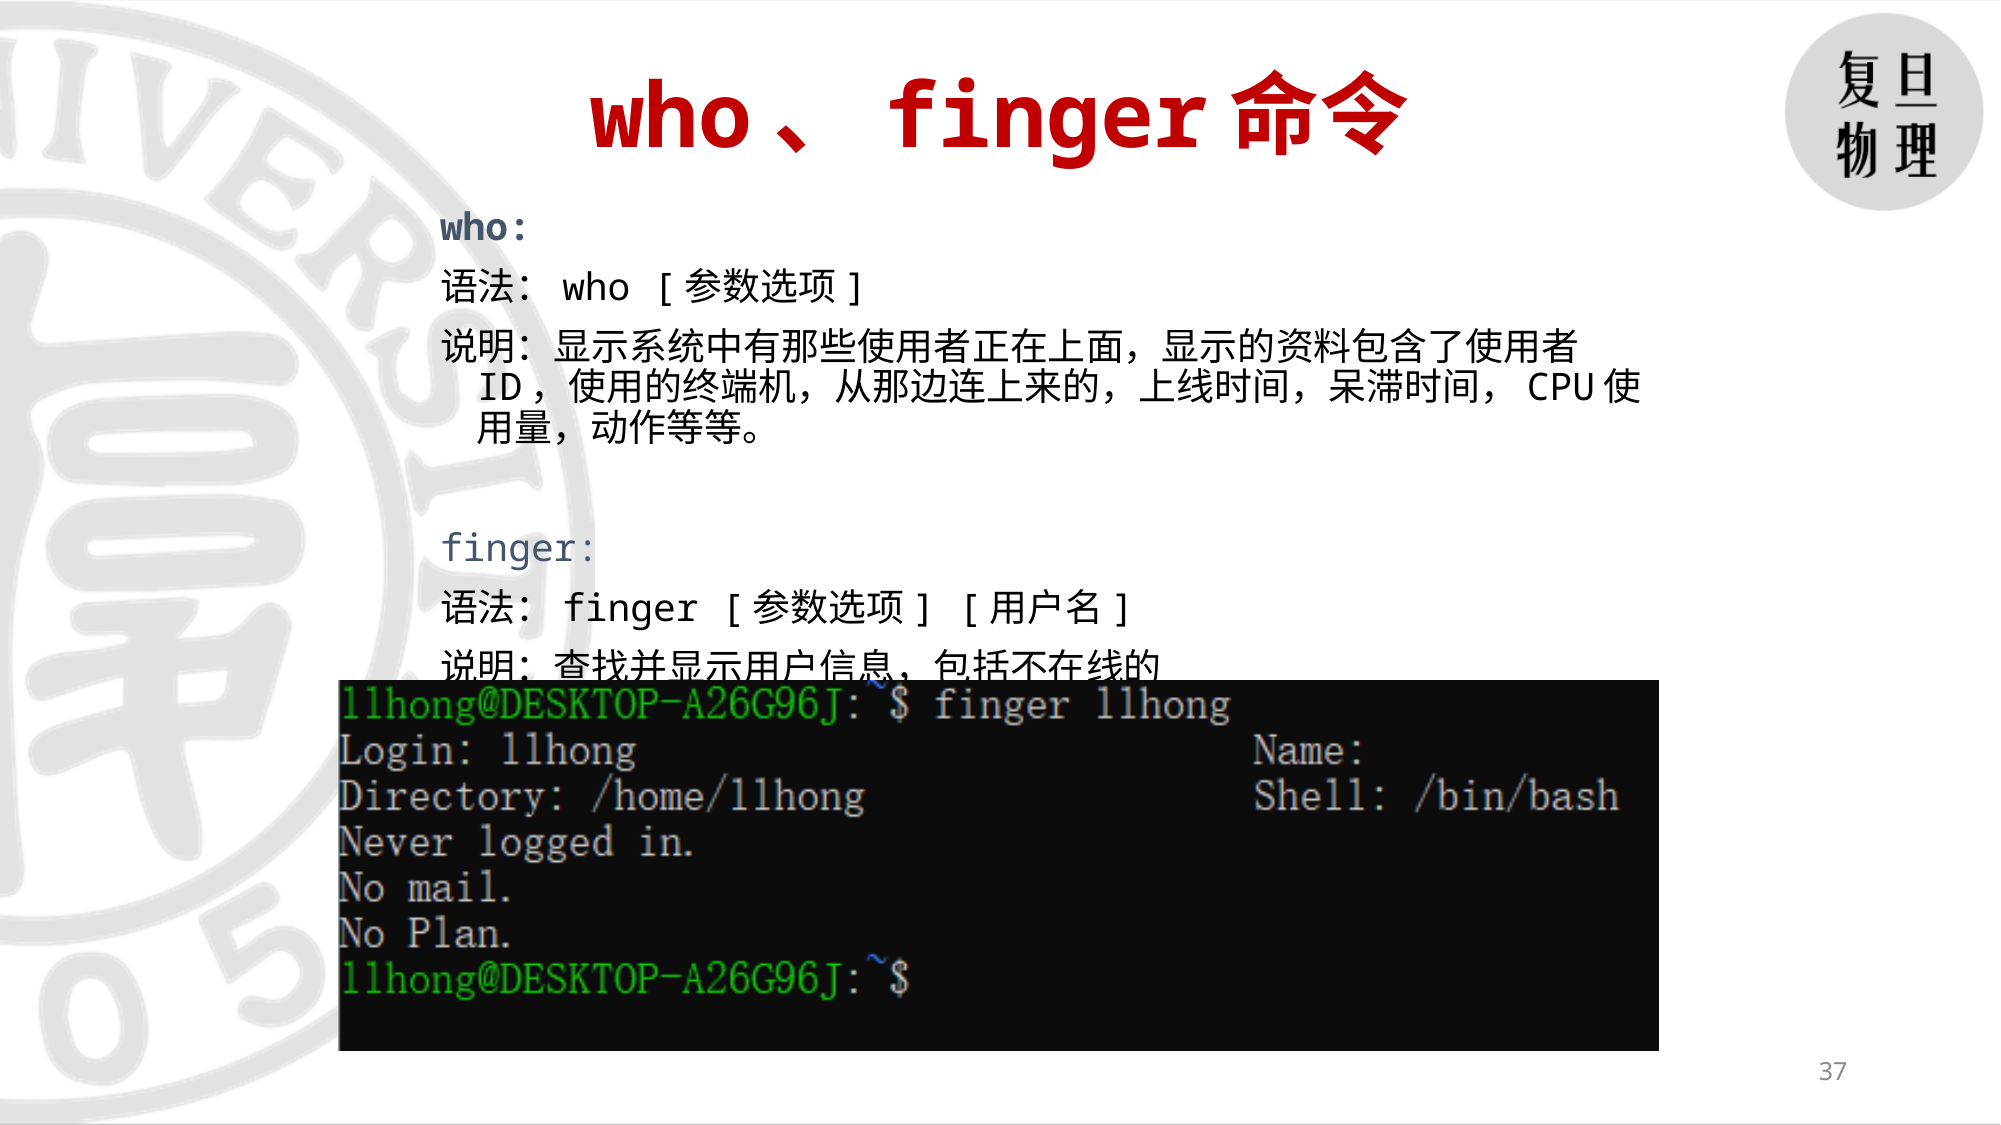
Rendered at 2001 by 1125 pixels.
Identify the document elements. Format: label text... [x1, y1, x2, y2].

title who、finger命令 [362, 62, 1638, 175]
list who: 语法：who [参数选项] 说明：显示系统中有那些使用者正在上面，显示的资料包含了使用者ID，使用的终端机，从那边连上来的，上线时间，呆滞时间，CPU使用量，动作等等。 finger: 语法：finger [参数选项] [用户名] 说明：查找并显示用户信息，包括不在线的 参数选项： -l:以长格式输出信息，系统默认 -s:以短格式输出信息 [425, 200, 1663, 882]
picture [0, 0, 2001, 1125]
slide_number 37 [1412, 1042, 1863, 1103]
